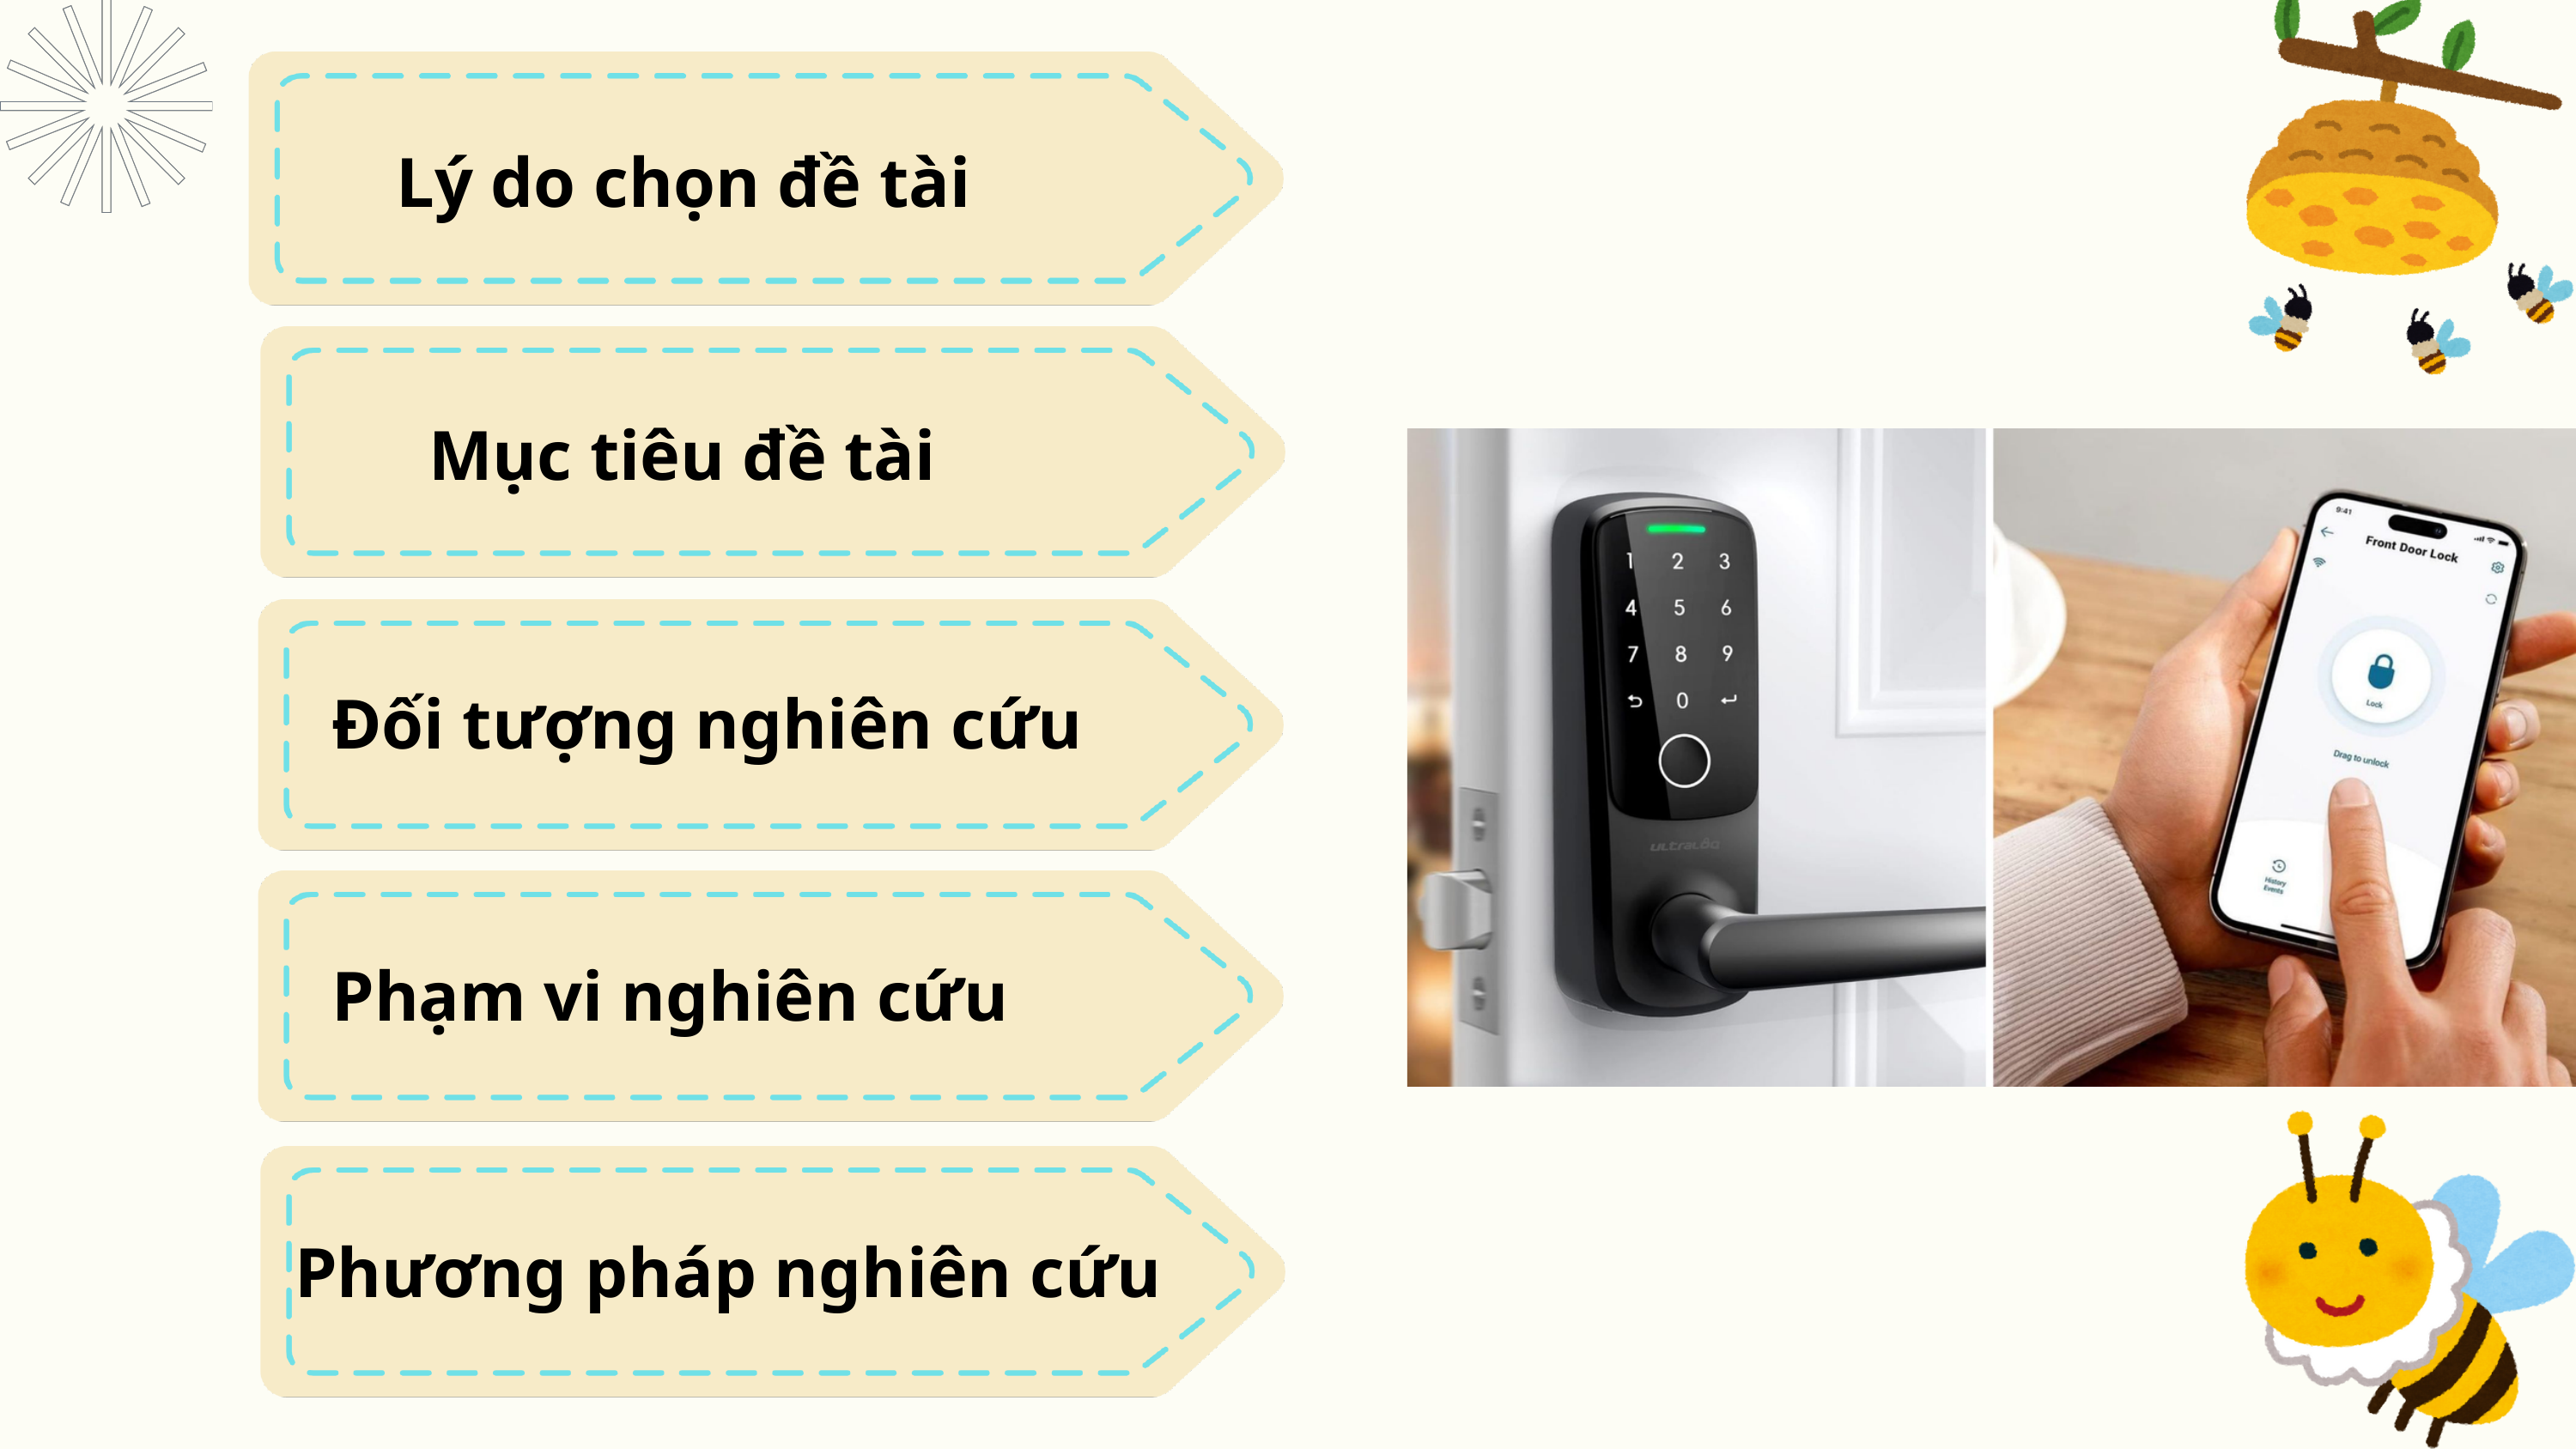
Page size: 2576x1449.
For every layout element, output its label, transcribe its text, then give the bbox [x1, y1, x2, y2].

text_box [258, 870, 1286, 1122]
text_box Đối tượng nghiên cứu [331, 682, 1618, 763]
text_box [2245, 0, 2574, 375]
text_box [258, 598, 1286, 851]
text_box [260, 1145, 1289, 1397]
text_box Phương pháp nghiên cứu [295, 1231, 1763, 1312]
text_box Lý do chọn đề tài [396, 140, 1318, 221]
text_box [2244, 1110, 2576, 1449]
text_box [260, 325, 1289, 578]
text_box Phạm vi nghiên cứu [331, 955, 1618, 1035]
text_box Mục tiêu đề tài [428, 413, 1286, 494]
text_box [0, 0, 213, 213]
text_box [1406, 428, 2576, 1087]
text_box [248, 51, 1286, 306]
